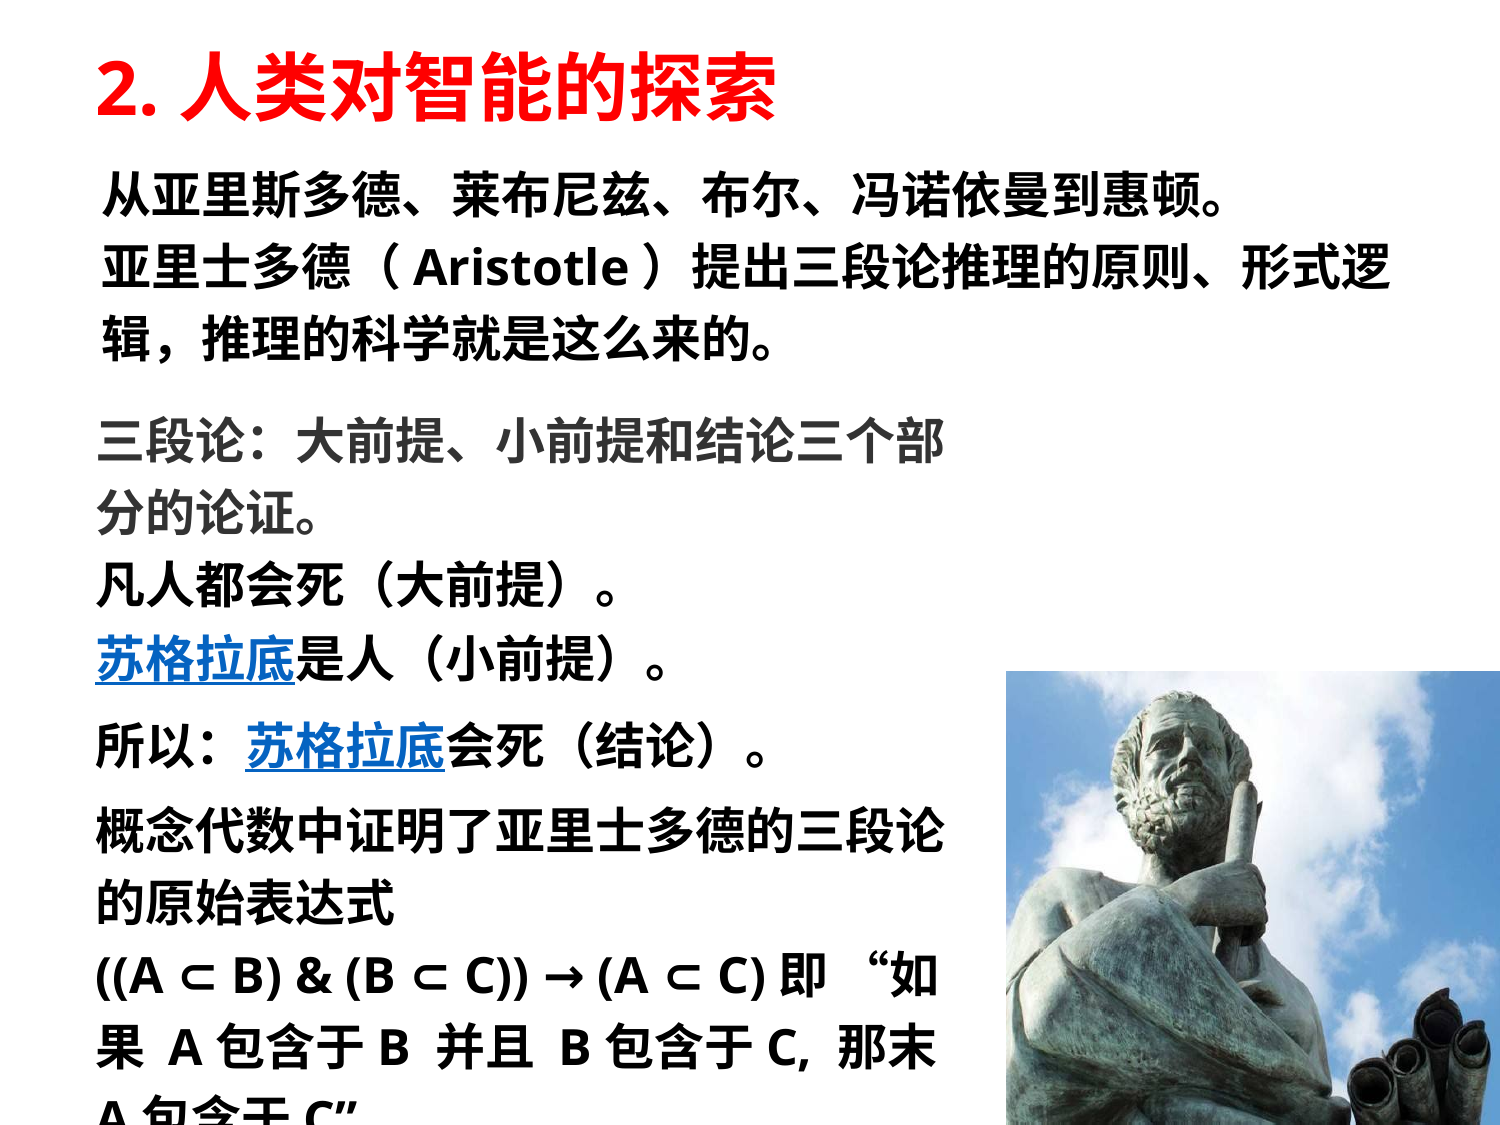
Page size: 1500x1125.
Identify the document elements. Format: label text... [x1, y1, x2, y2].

list 从亚里斯多德、莱布尼兹、布尔、冯诺依曼到惠顿。 亚里士多德（Aristotle）提出三段论推理的原则、形式逻辑，推理的科学就是这么来的。 [86, 144, 1433, 405]
title 2.人类对智能的探索 [80, 0, 1375, 182]
text_box 三段论：大前提、小前提和结论三个部分的论证。 凡人都会死（大前提）。 苏格拉底是人（小前提）。 所以：苏格拉底会死（结论）。 概念代数中证明了亚里士多德的三段论的原始表达式 ((A ⊂ B) & (B ⊂ C)) → (A ⊂ C)即 “如果 A包含于B 并且 B包含于C, 那末 A包含于C”. [80, 389, 962, 1125]
picture [1006, 671, 1500, 1125]
